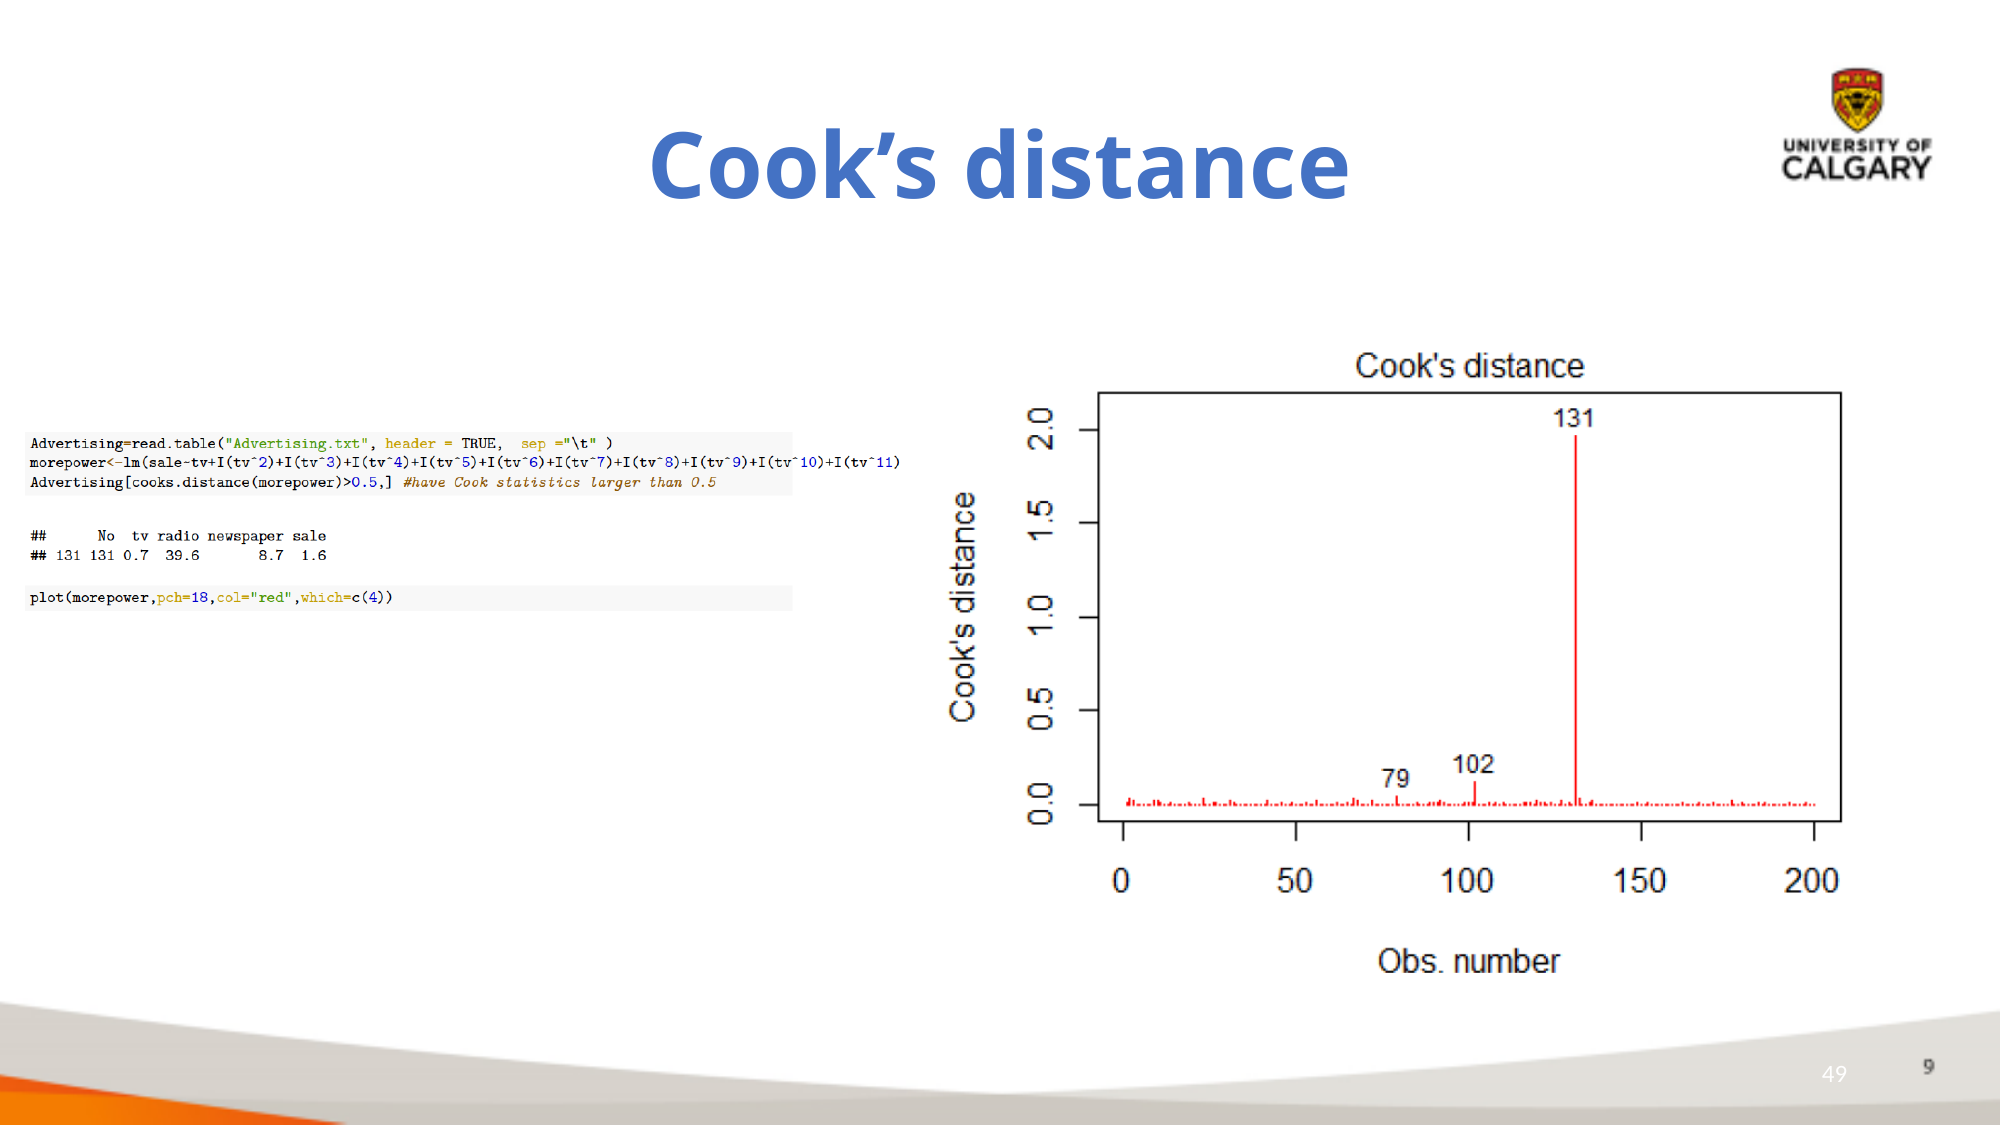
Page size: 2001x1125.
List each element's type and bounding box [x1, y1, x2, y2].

list [899, 328, 1879, 983]
picture [0, 0, 2000, 1125]
